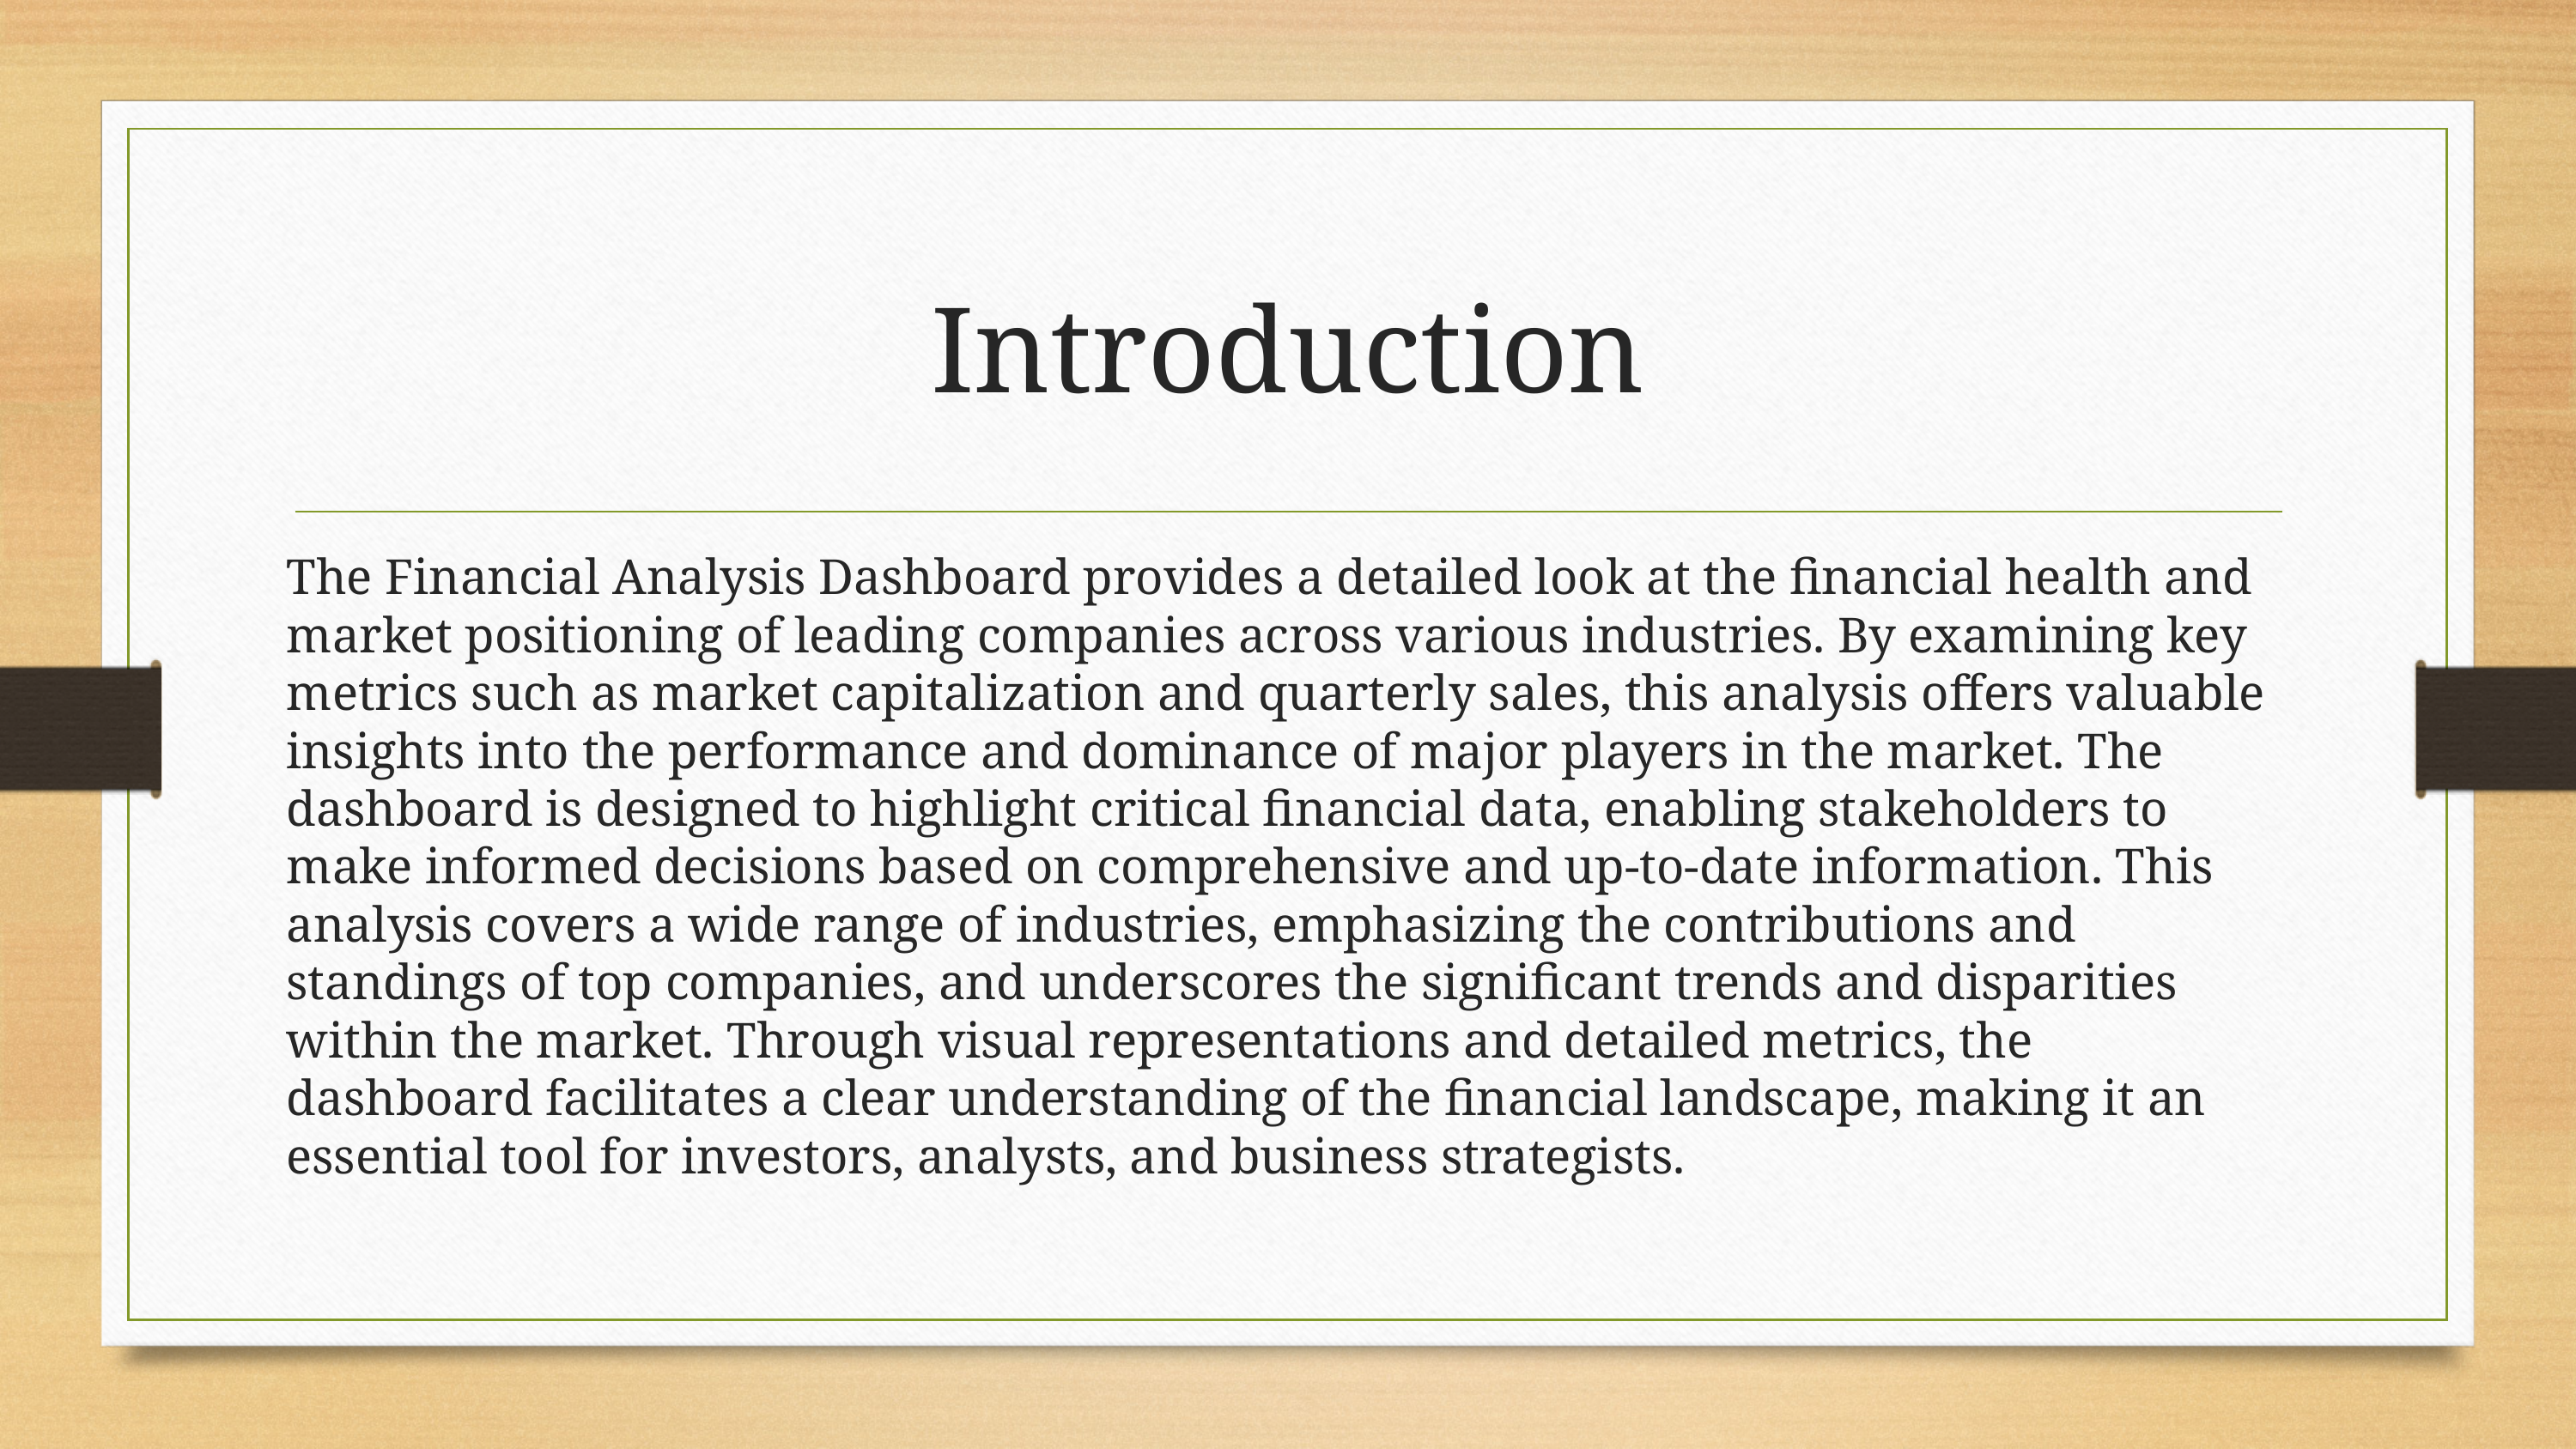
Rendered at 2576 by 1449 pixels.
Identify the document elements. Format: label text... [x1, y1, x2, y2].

list The Financial Analysis Dashboard provides a detailed look at the financial health and market positioning of leading companies across various industries. By examining key metrics such as market capitalization and quarterly sales, this analysis offers valuable insights into the performance and dominance of major players in the market. The dashboard is designed to highlight critical financial data, enabling stakeholders to make informed decisions based on comprehensive and up-to-date information. This analysis covers a wide range of industries, emphasizing the contributions and standings of top companies, and underscores the significant trends and disparities within the market. Through visual representations and detailed metrics, the dashboard facilitates a clear understanding of the financial landscape, making it an essential tool for investors, analysts, and business strategists. [273, 540, 2303, 1241]
picture [0, 0, 2576, 1449]
title Introduction [273, 207, 2303, 483]
